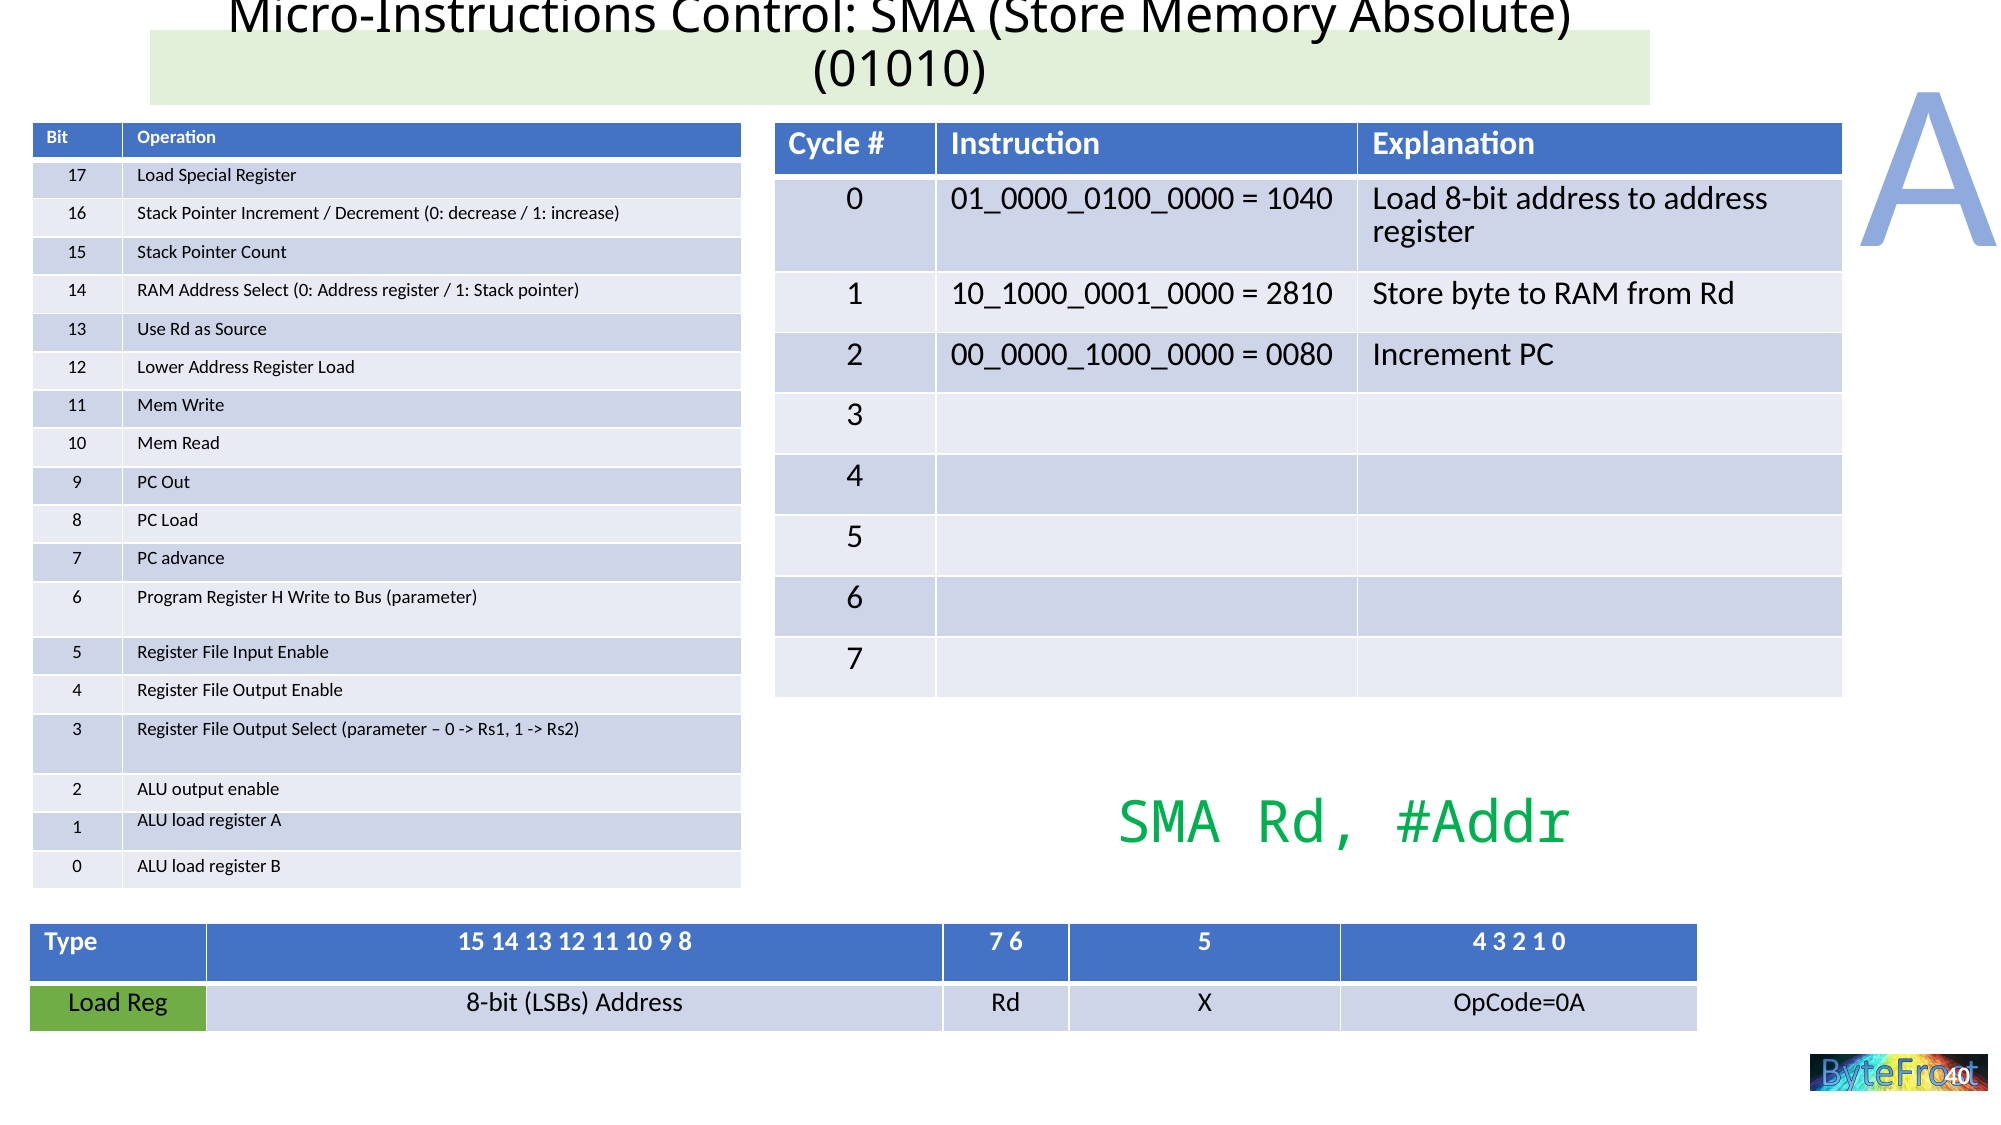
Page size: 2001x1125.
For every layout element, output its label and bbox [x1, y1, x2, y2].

table_cell [937, 273, 1357, 332]
table_cell [123, 276, 741, 313]
table_cell [123, 676, 741, 713]
table_cell [123, 391, 741, 427]
table_cell [33, 775, 122, 811]
table_cell [33, 506, 122, 542]
table_cell [33, 852, 122, 888]
table_cell [33, 276, 122, 313]
table_cell [1358, 638, 1842, 697]
table_cell [33, 583, 122, 636]
table_cell [33, 391, 122, 427]
table_header [937, 123, 1357, 174]
table_cell [775, 577, 935, 636]
text_box [1066, 776, 1587, 862]
table_cell [1358, 394, 1842, 453]
table_cell [123, 314, 741, 351]
table_cell [1358, 516, 1842, 575]
table_cell [775, 333, 935, 392]
table_cell [775, 516, 935, 575]
table_cell [30, 986, 206, 1031]
table_cell [123, 238, 741, 274]
table_cell [123, 775, 741, 811]
table_cell [33, 544, 122, 581]
table_cell [33, 468, 122, 504]
table_cell [123, 544, 741, 581]
table_cell [123, 163, 741, 198]
table_cell [123, 353, 741, 389]
table_header [1341, 924, 1697, 981]
table_header [1070, 924, 1340, 981]
table_cell [937, 455, 1357, 514]
table_cell [123, 468, 741, 504]
table_cell [775, 638, 935, 697]
text_box [1844, 0, 2000, 303]
table_cell [937, 577, 1357, 636]
table_header [775, 123, 935, 174]
table_cell [775, 394, 935, 453]
table_cell [33, 715, 122, 773]
table_cell [33, 163, 122, 198]
table_cell [123, 429, 741, 466]
picture [1810, 1054, 1988, 1091]
table_cell [1358, 577, 1842, 636]
table_cell [1358, 333, 1842, 392]
table_cell [33, 238, 122, 274]
table_cell [123, 715, 741, 773]
table_cell [1358, 455, 1842, 514]
table_cell [33, 429, 122, 466]
table_header [123, 123, 741, 157]
table_cell [33, 314, 122, 351]
table_cell [1070, 986, 1340, 1031]
table_cell [123, 813, 741, 850]
table_cell [33, 638, 122, 674]
table_cell [937, 333, 1357, 392]
table_cell [123, 583, 741, 636]
table_cell [1341, 986, 1697, 1031]
table_cell [33, 813, 122, 850]
table_cell [123, 199, 741, 236]
table_header [944, 924, 1068, 981]
table_cell [123, 852, 741, 888]
table_cell [1358, 273, 1842, 332]
table_cell [123, 506, 741, 542]
table_header [30, 924, 206, 981]
table_header [207, 924, 942, 981]
table_cell [123, 638, 741, 674]
table_cell [33, 353, 122, 389]
table_cell [937, 180, 1357, 271]
table_cell [775, 180, 935, 271]
table_cell [33, 676, 122, 713]
table_cell [944, 986, 1068, 1031]
table_cell [775, 273, 935, 332]
table_cell [207, 986, 942, 1031]
table_cell [33, 199, 122, 236]
table_cell [937, 516, 1357, 575]
table_cell [937, 638, 1357, 697]
text_box [1535, 1044, 1986, 1105]
title [150, 29, 1650, 105]
table_header [1358, 123, 1842, 174]
table_header [33, 123, 122, 157]
table_cell [1358, 180, 1842, 271]
table_cell [775, 455, 935, 514]
table_cell [937, 394, 1357, 453]
